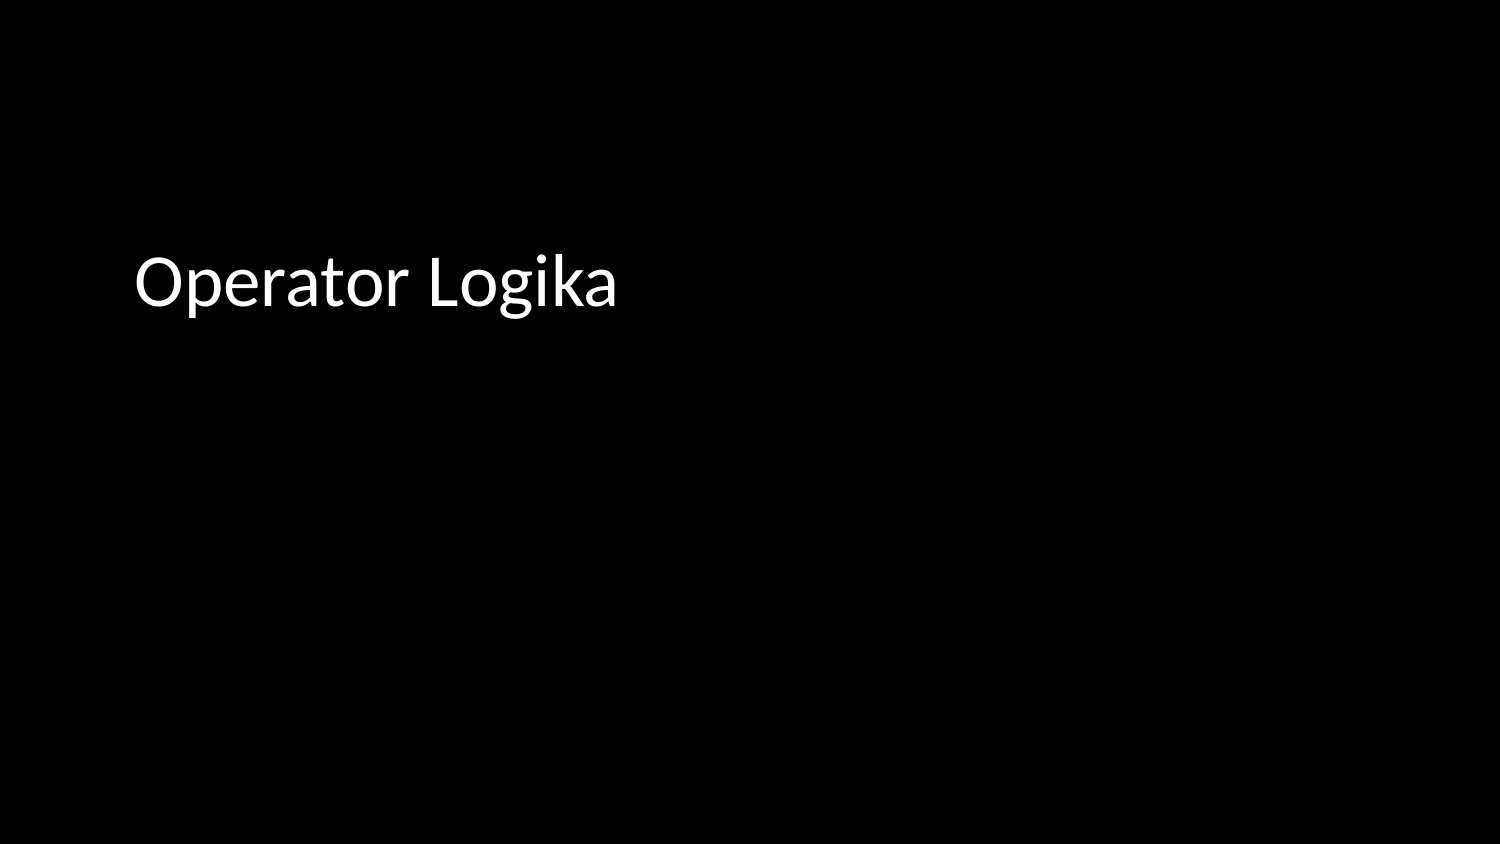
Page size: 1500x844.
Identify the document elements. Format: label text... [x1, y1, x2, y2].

title Operator Logika [119, 216, 1381, 466]
